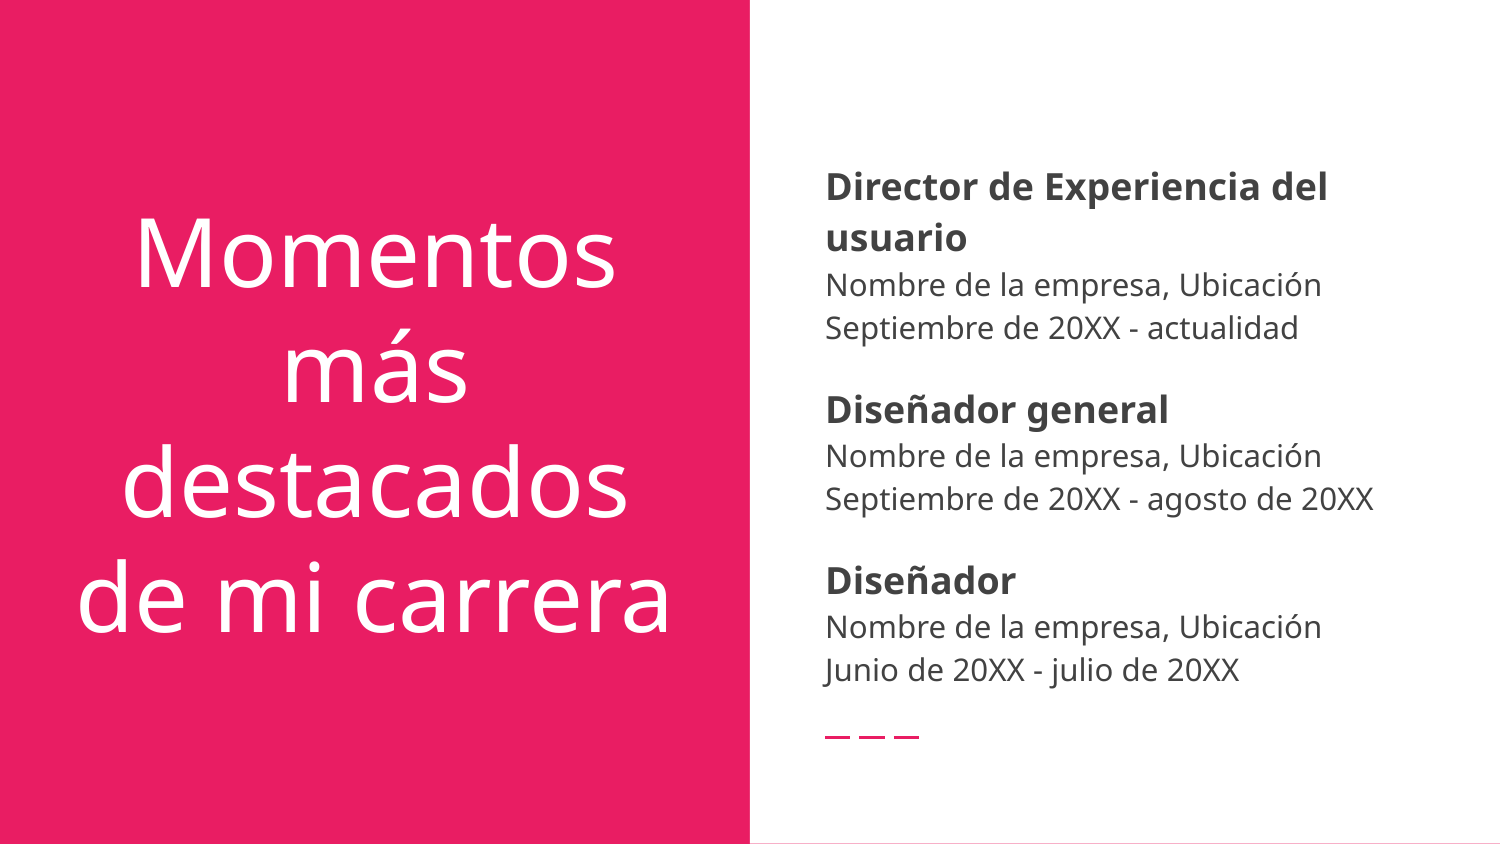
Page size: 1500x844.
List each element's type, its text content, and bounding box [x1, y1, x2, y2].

list Director de Experiencia del usuario Nombre de la empresa, Ubicación Septiembre de 20XX - actualidad Diseñador general Nombre de la empresa, Ubicación Septiembre de 20XX - agosto de 20XX Diseñador Nombre de la empresa, Ubicación Junio de 20XX - julio de 20XX [810, 118, 1455, 725]
title Momentos más destacados de mi carrera [43, 298, 708, 546]
